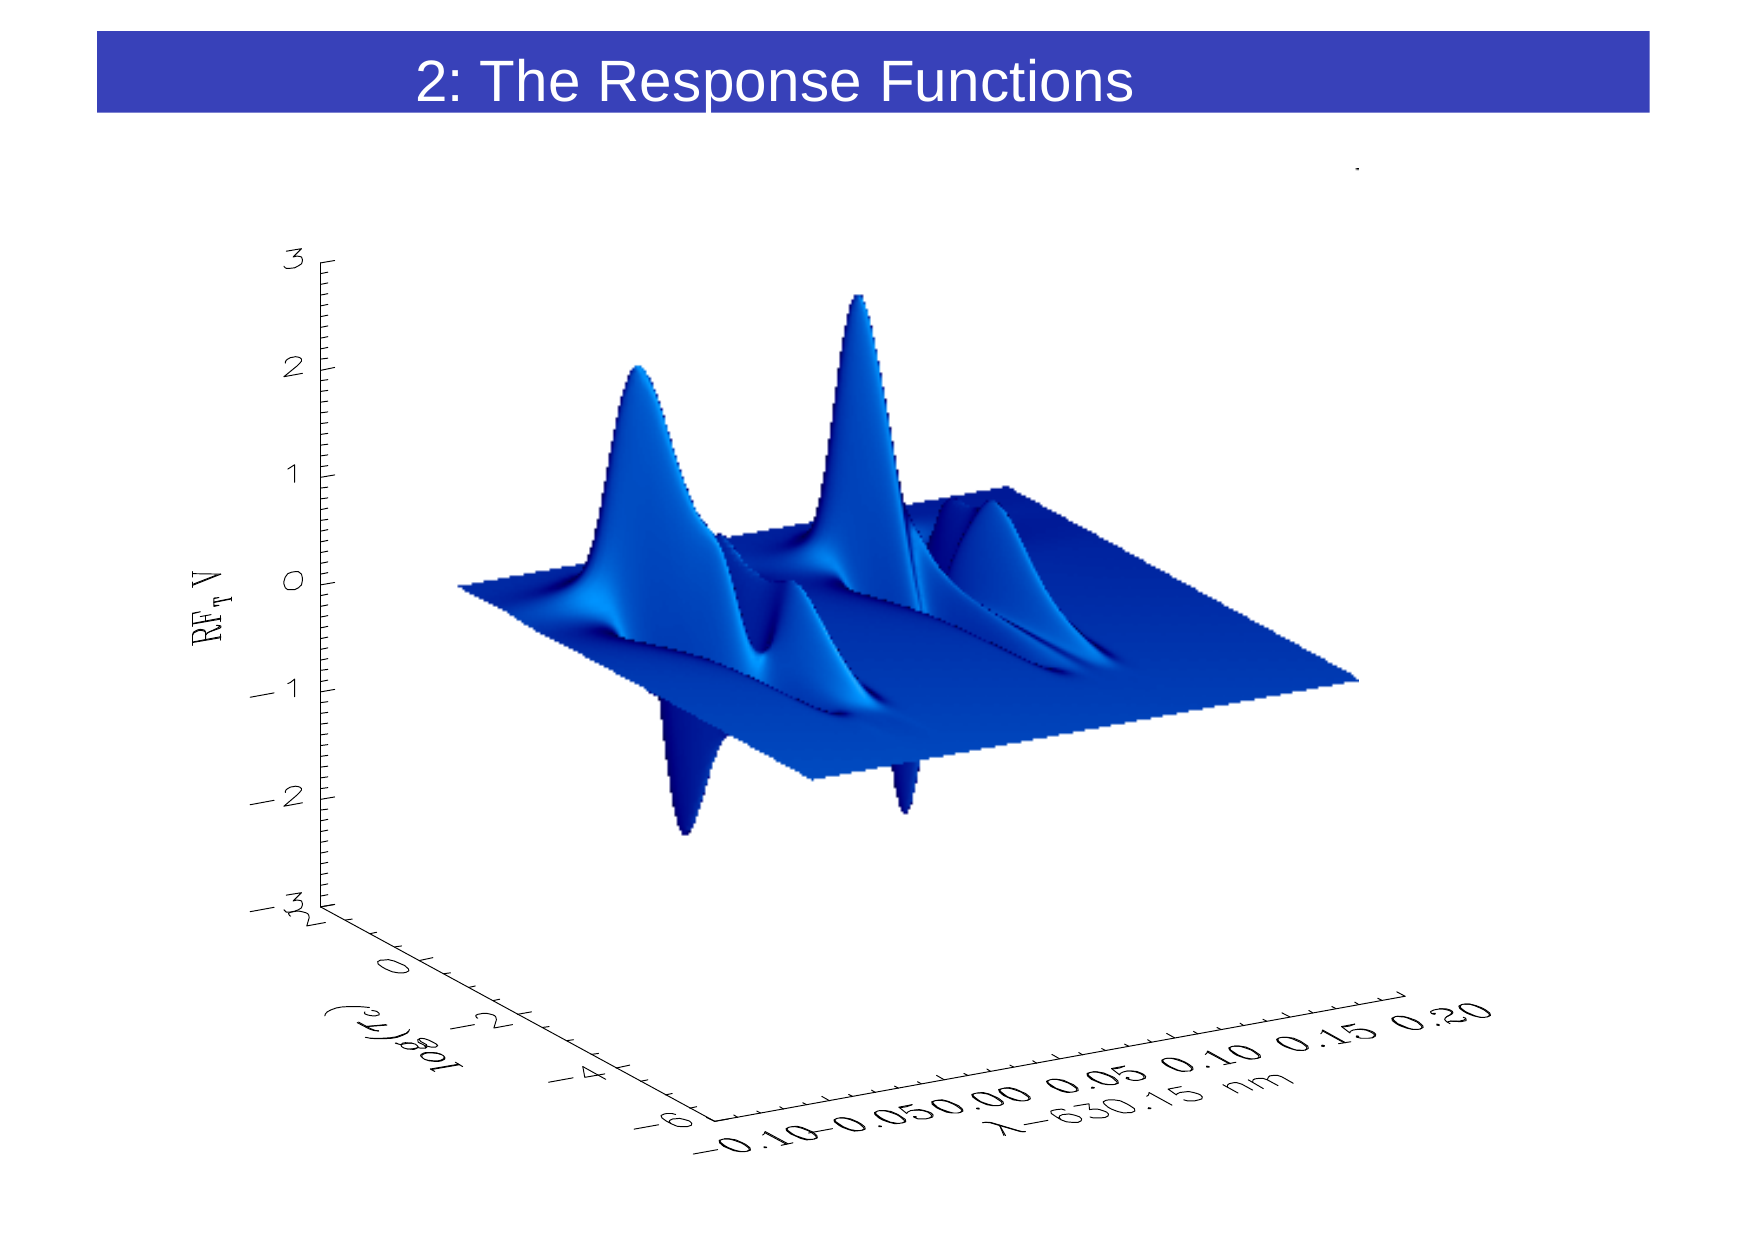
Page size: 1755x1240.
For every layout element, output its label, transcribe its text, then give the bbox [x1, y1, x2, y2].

text_box 2: The Response Functions [97, 31, 1650, 113]
picture [0, 87, 1613, 1240]
